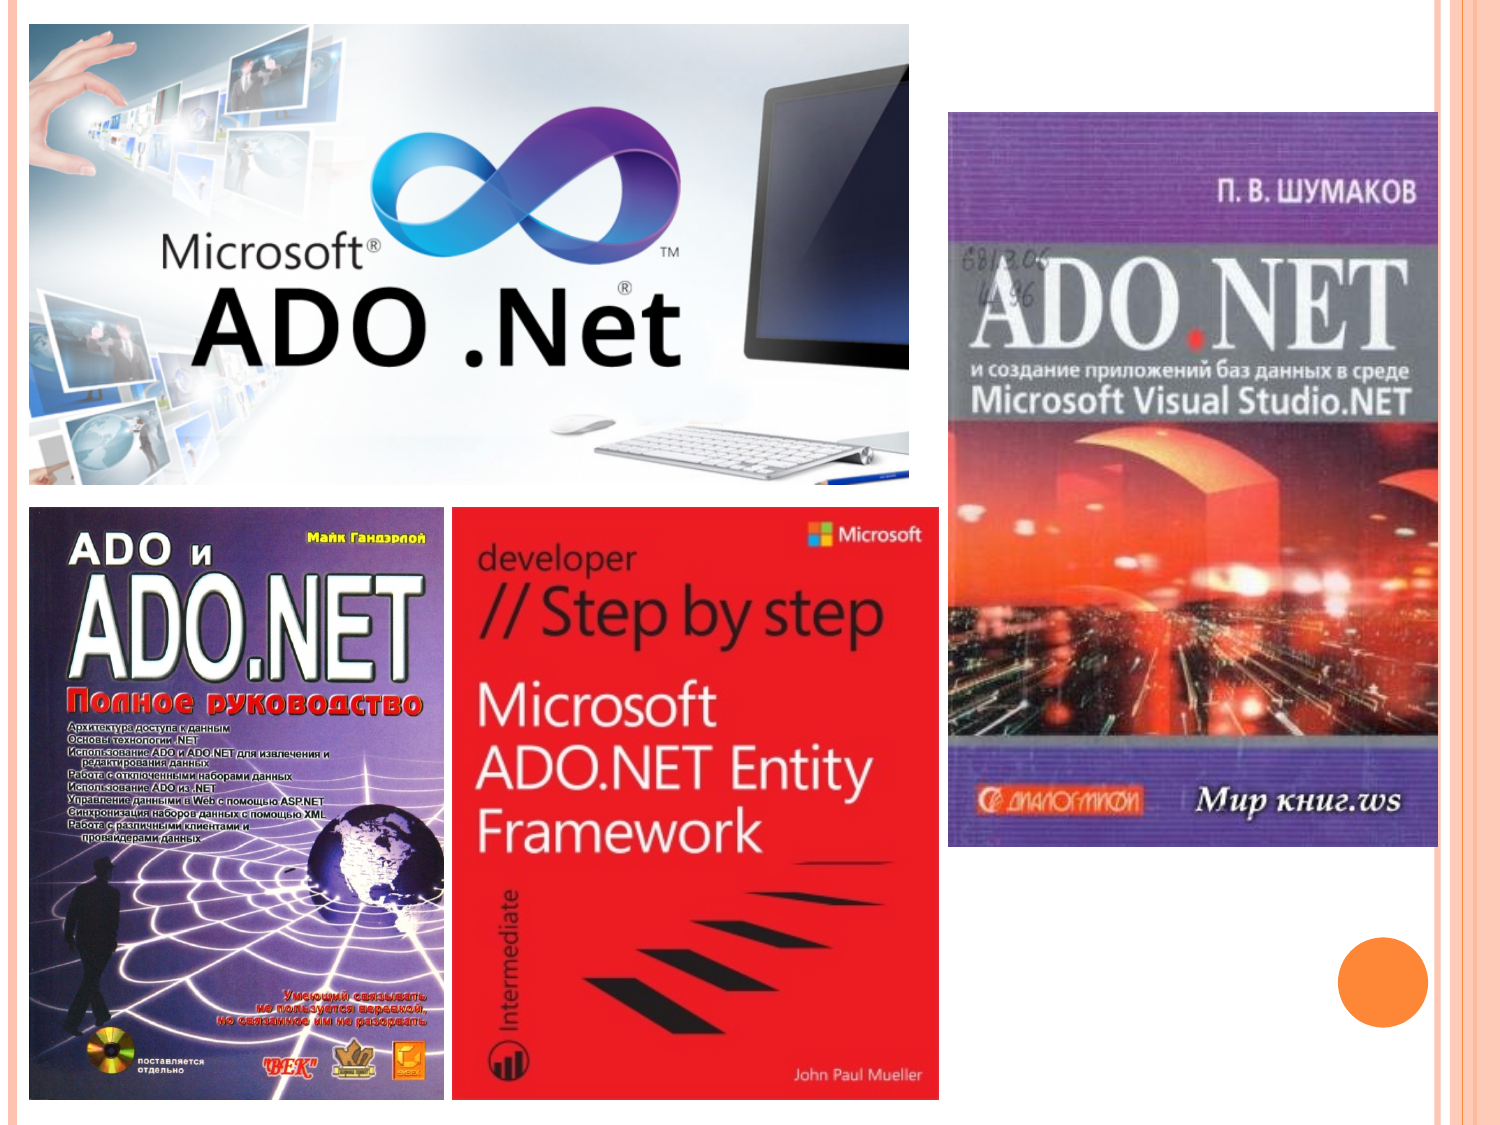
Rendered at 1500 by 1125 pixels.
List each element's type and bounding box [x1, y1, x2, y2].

picture [29, 24, 909, 485]
picture [29, 506, 444, 1101]
picture [452, 506, 940, 1101]
picture [947, 112, 1438, 847]
